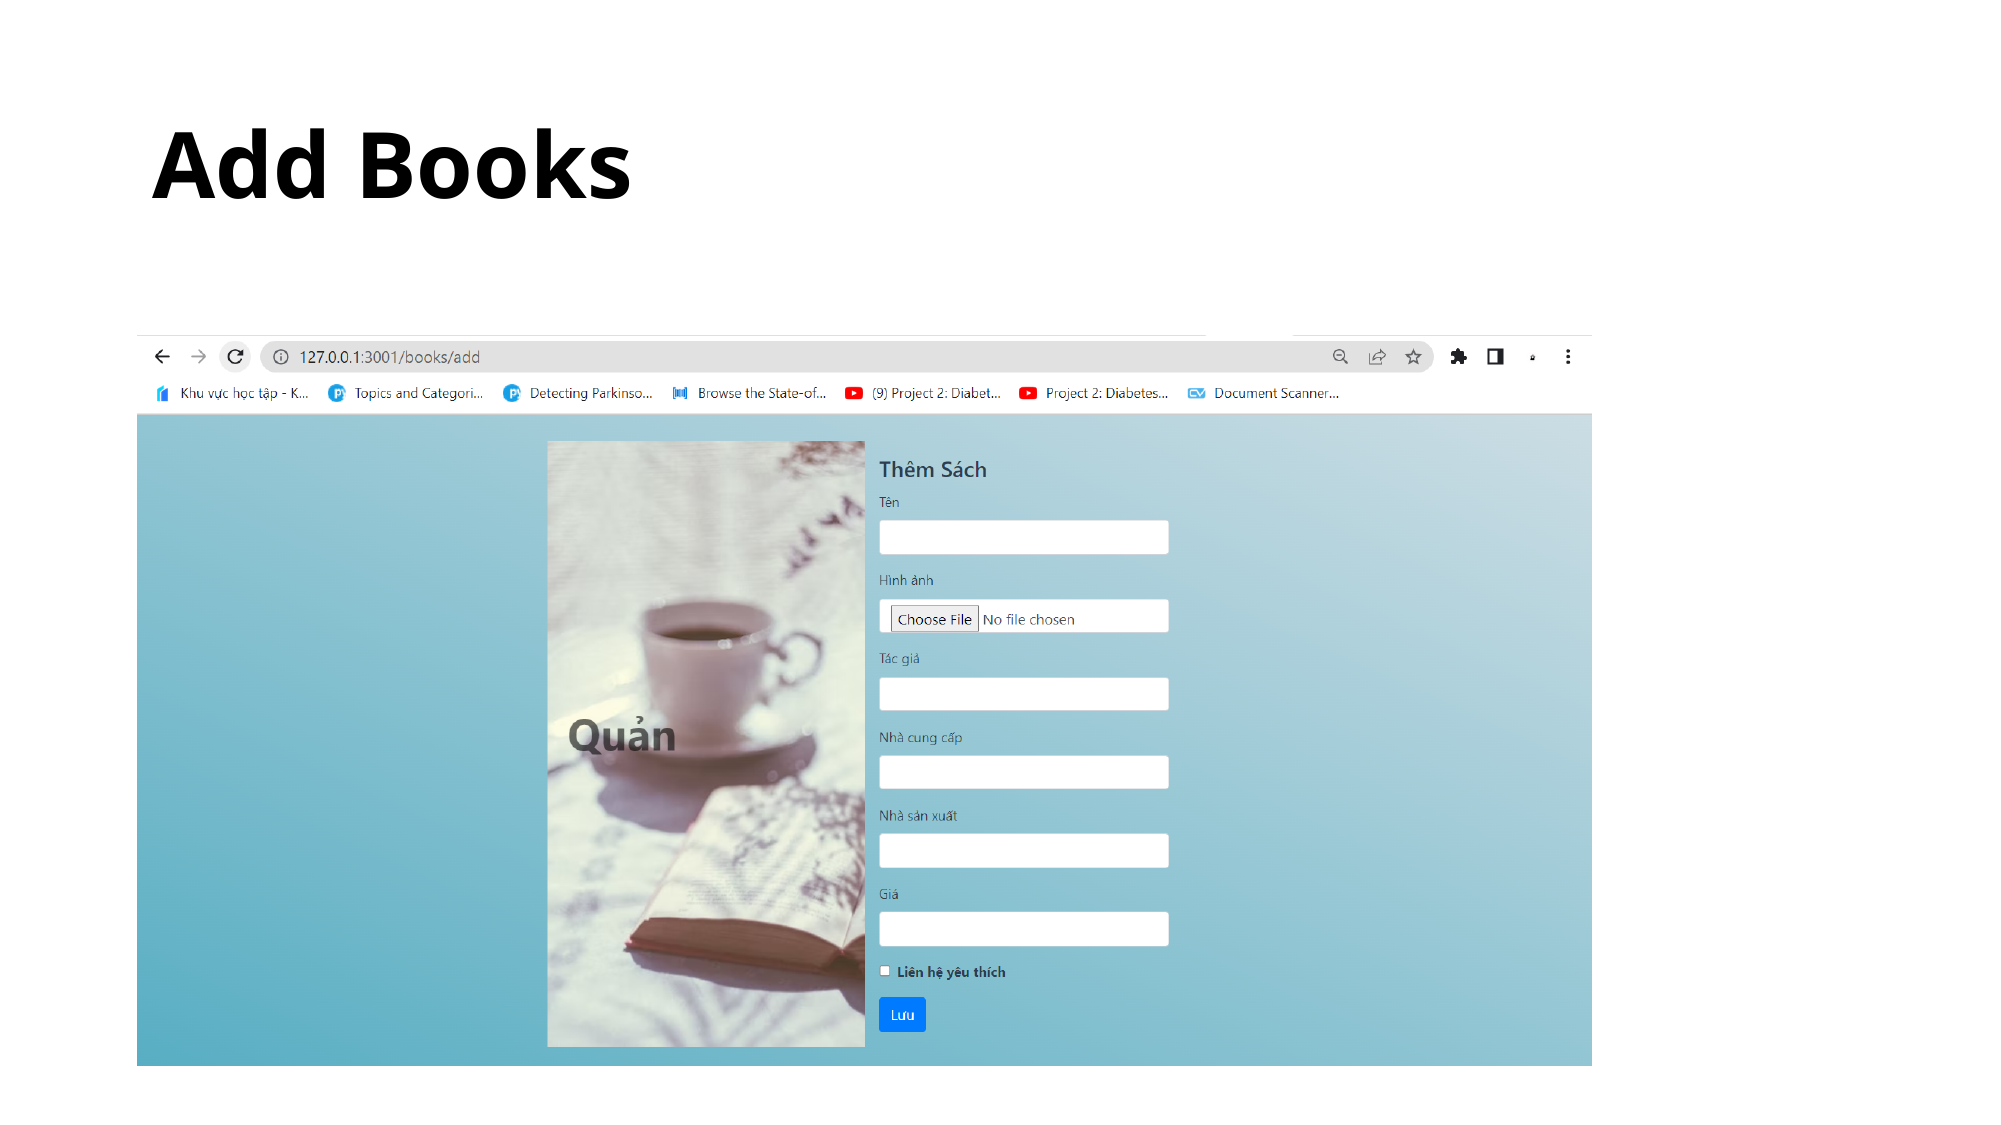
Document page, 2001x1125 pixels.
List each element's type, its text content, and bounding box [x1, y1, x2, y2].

picture [137, 335, 1592, 1066]
title Add Books [137, 59, 1863, 278]
